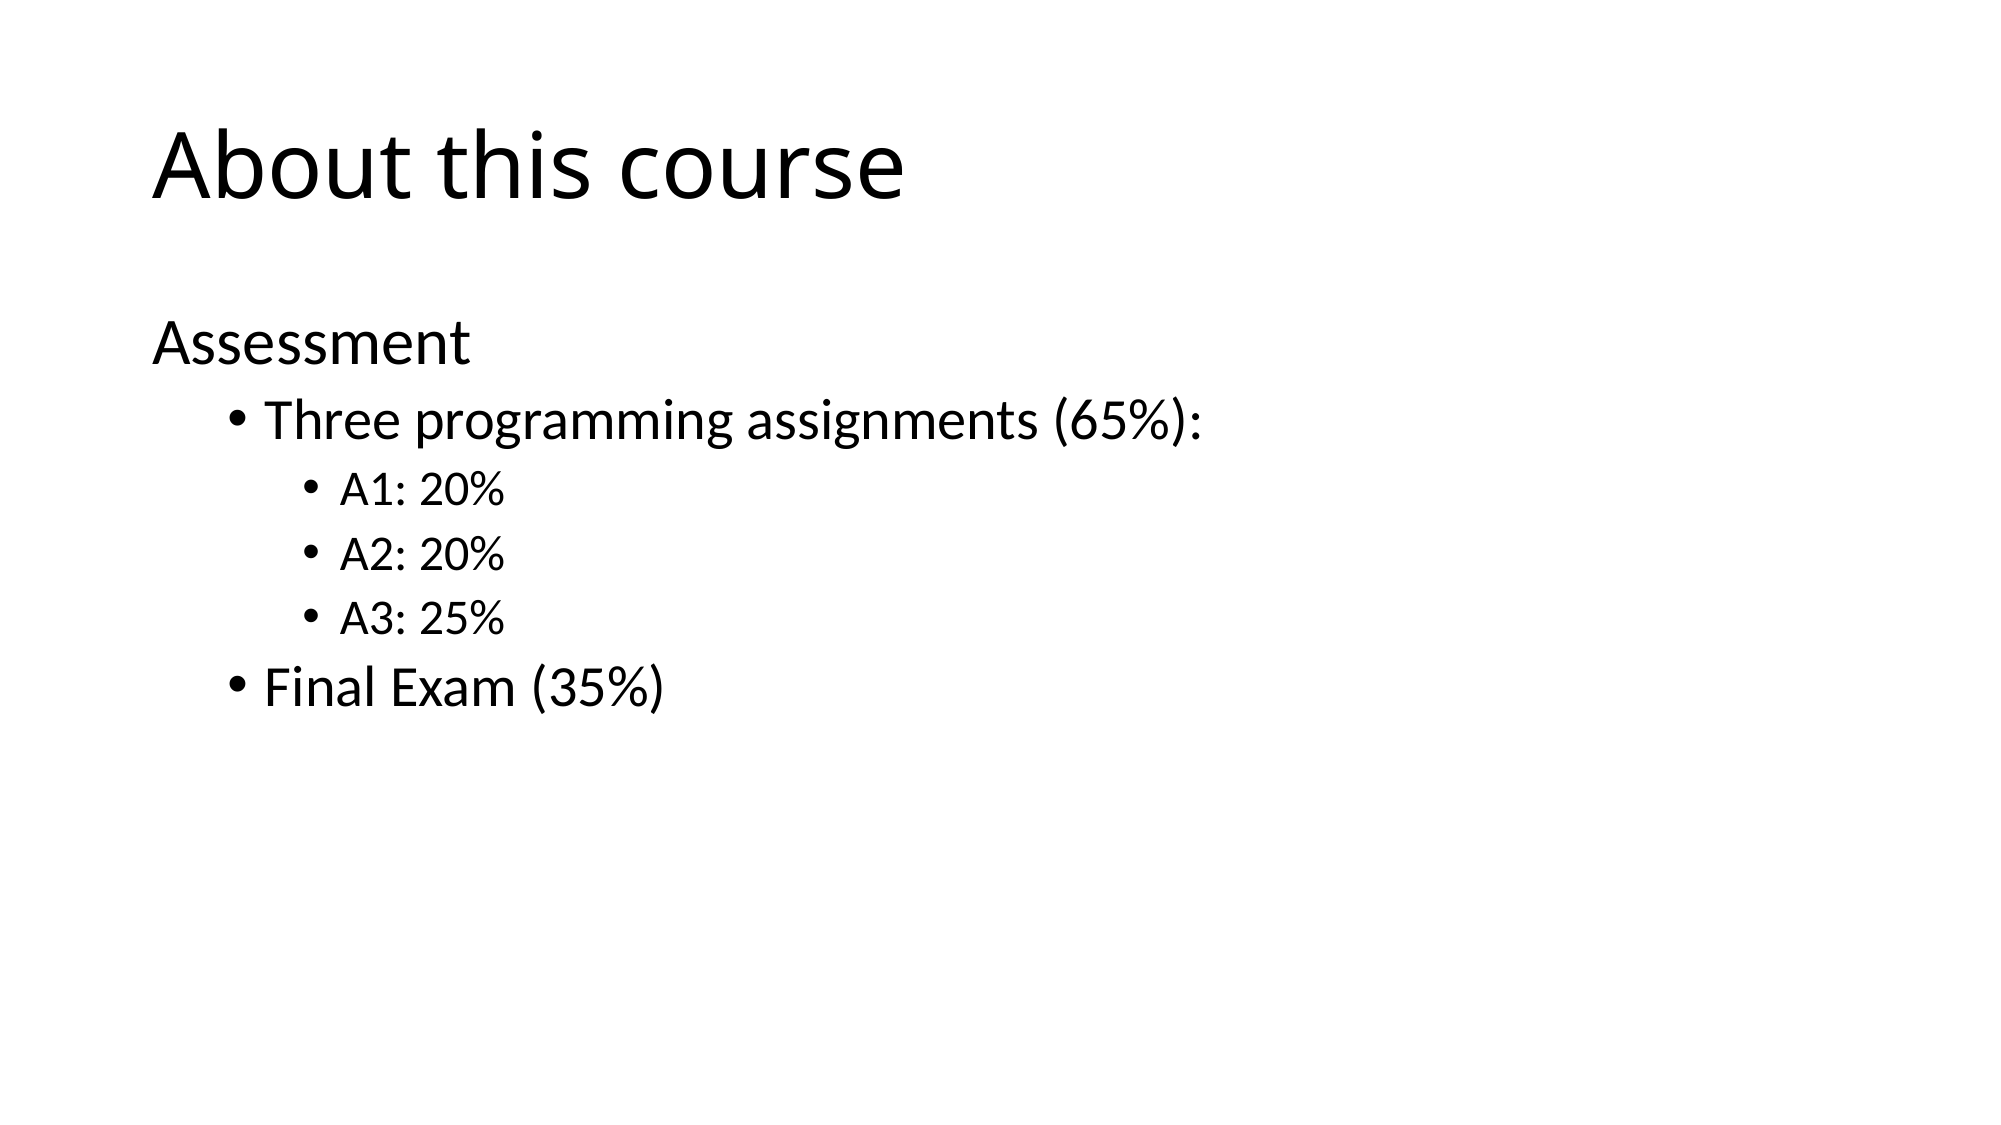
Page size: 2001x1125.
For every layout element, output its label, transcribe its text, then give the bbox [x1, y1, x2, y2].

title About this course [137, 59, 1863, 278]
list Assessment Three programming assignments (65%): A1: 20% A2: 20% A3: 25% Final Exam (35%) [137, 299, 1863, 1014]
